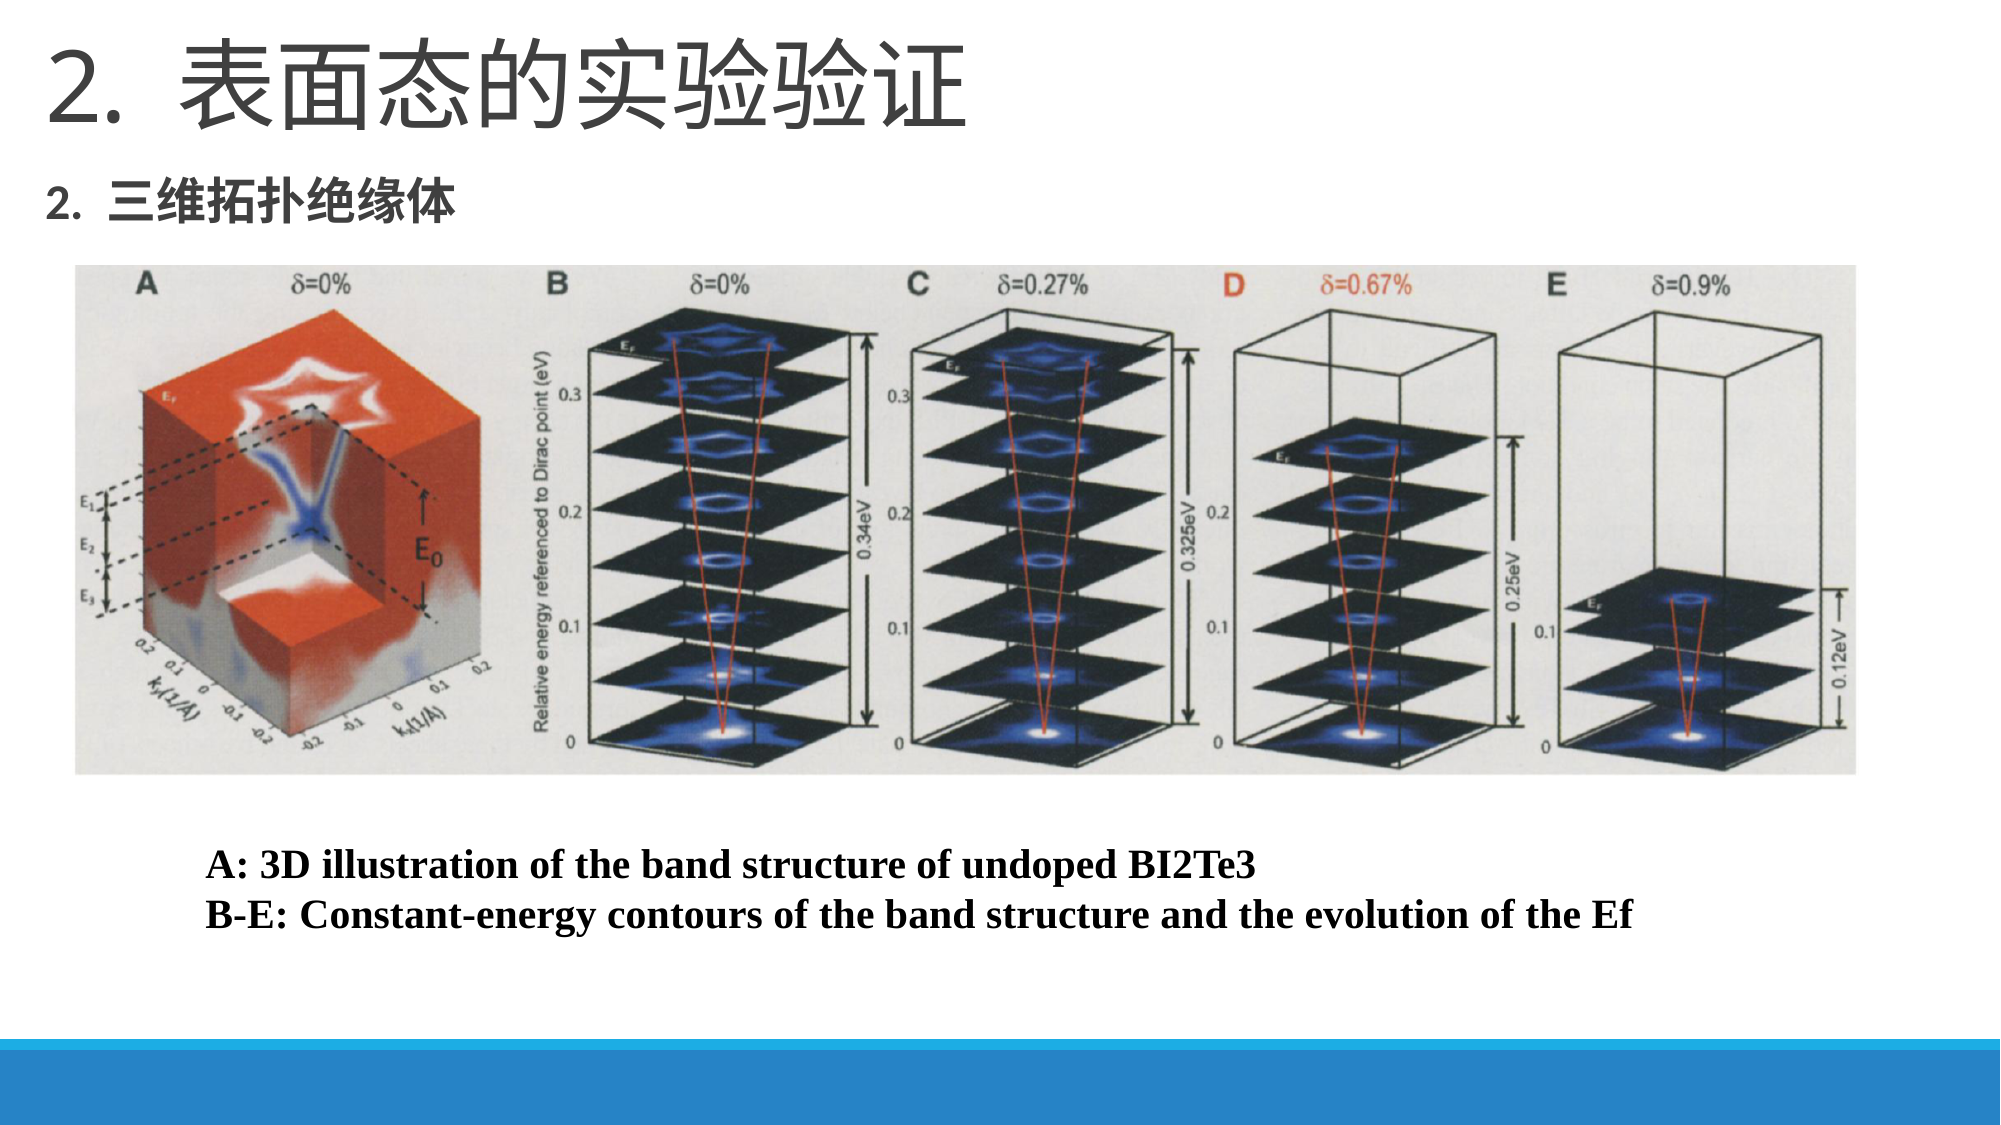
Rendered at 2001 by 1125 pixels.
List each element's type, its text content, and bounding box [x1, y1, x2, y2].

text_box A: 3D illustration of the band structure of undoped BI2Te3 B-E: Constant-energy contours of the band structure and the evolution of the Ef [190, 829, 1810, 944]
picture [70, 265, 1870, 783]
text_box 2. 三维拓扑绝缘体 [29, 168, 1759, 407]
title 2. 表面态的实验验证 [30, 0, 1680, 151]
